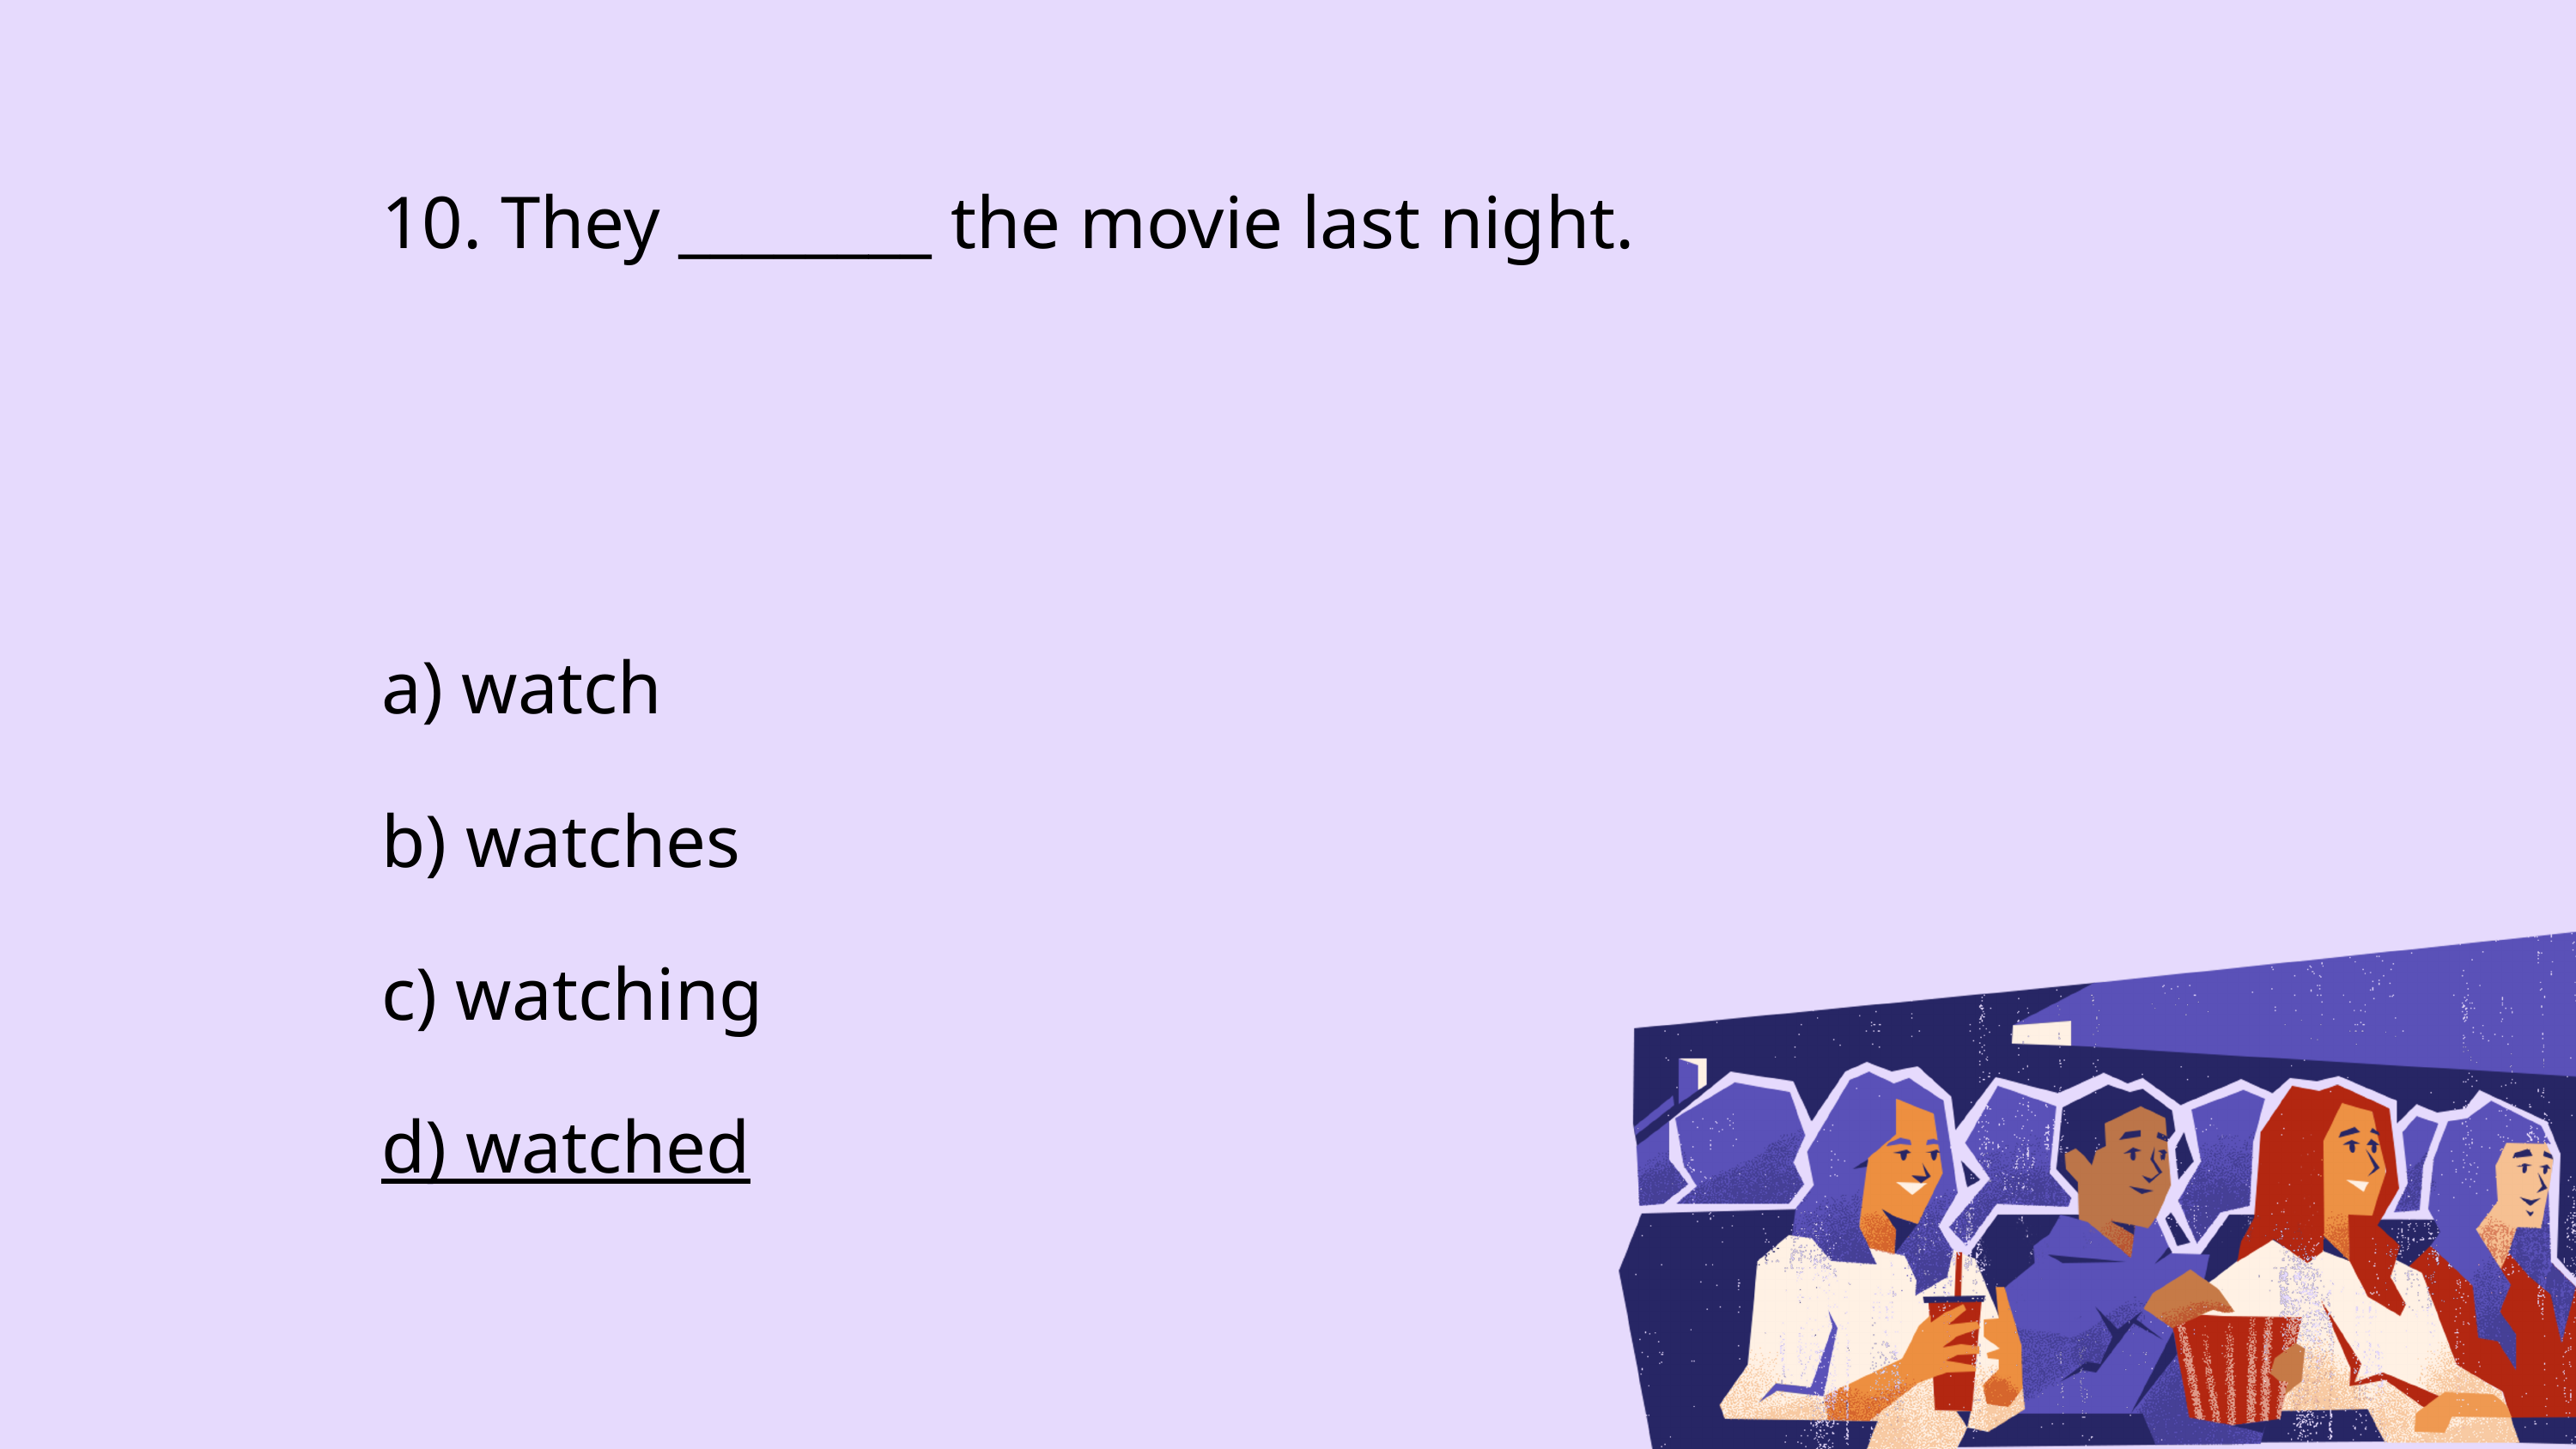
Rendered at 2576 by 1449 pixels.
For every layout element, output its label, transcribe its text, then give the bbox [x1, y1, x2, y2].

text_box 10. They ________ the movie last night. [381, 186, 2332, 264]
text_box a) watch b) watches c) watching d) watched [381, 652, 2182, 1188]
text_box [1618, 930, 2576, 1449]
